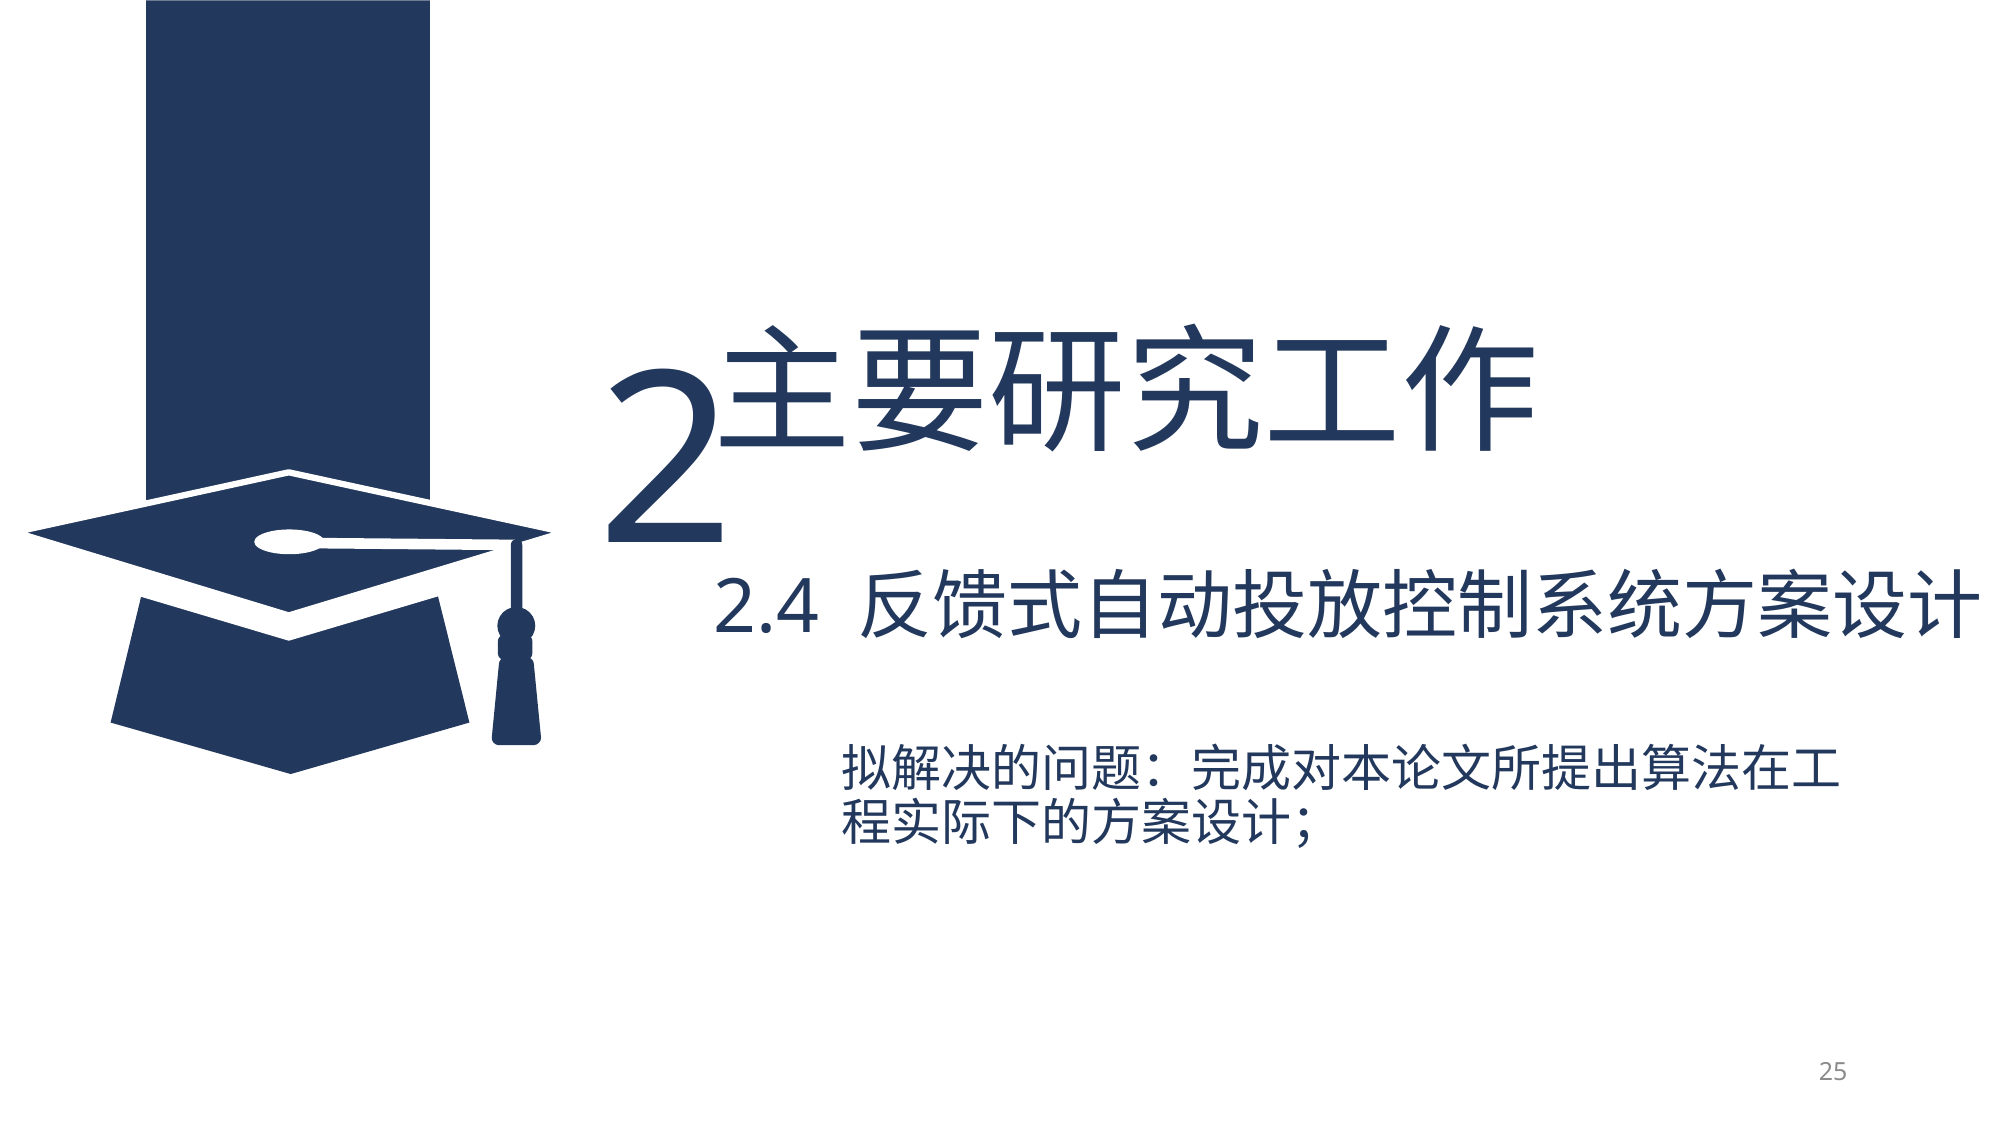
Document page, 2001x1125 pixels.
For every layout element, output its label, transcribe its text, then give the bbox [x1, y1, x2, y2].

text_box [145, 0, 431, 472]
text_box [13, 472, 565, 775]
text_box 2 [582, 295, 699, 598]
slide_number 25 [1412, 1042, 1863, 1103]
text_box 主要研究工作 2.4 反馈式自动投放控制系统方案设计 [699, 295, 2000, 655]
text_box 拟解决的问题：完成对本论文所提出算法在工程实际下的方案设计； [826, 735, 1867, 968]
